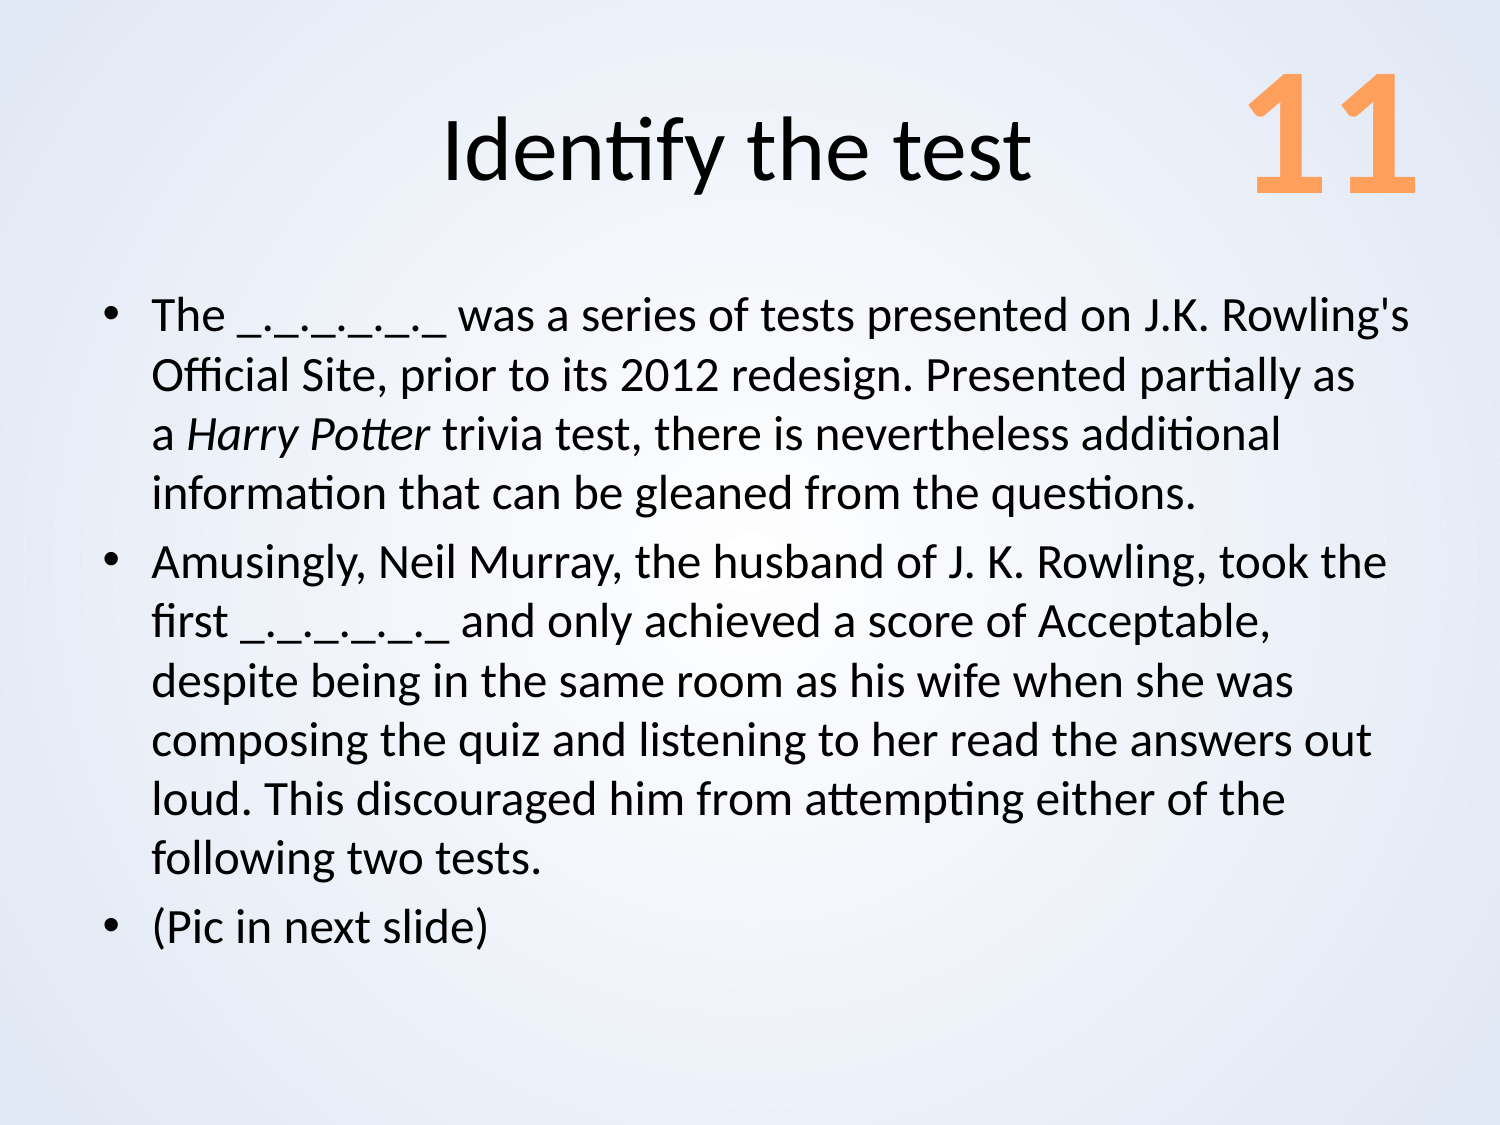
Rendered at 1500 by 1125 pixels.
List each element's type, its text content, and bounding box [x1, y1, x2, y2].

list The _._._._._._ was a series of tests presented on J.K. Rowling's Official Site, prior to its 2012 redesign. Presented partially as a Harry Potter trivia test, there is nevertheless additional information that can be gleaned from the questions. Amusingly, Neil Murray, the husband of J. K. Rowling, took the first _._._._._._ and only achieved a score of Acceptable, despite being in the same room as his wife when she was composing the quiz and listening to her read the answers out loud. This discouraged him from attempting either of the following two tests. (Pic in next slide) [87, 275, 1438, 1018]
slide_number 11 [1087, 90, 1438, 150]
title Identify the test [62, 50, 1413, 238]
